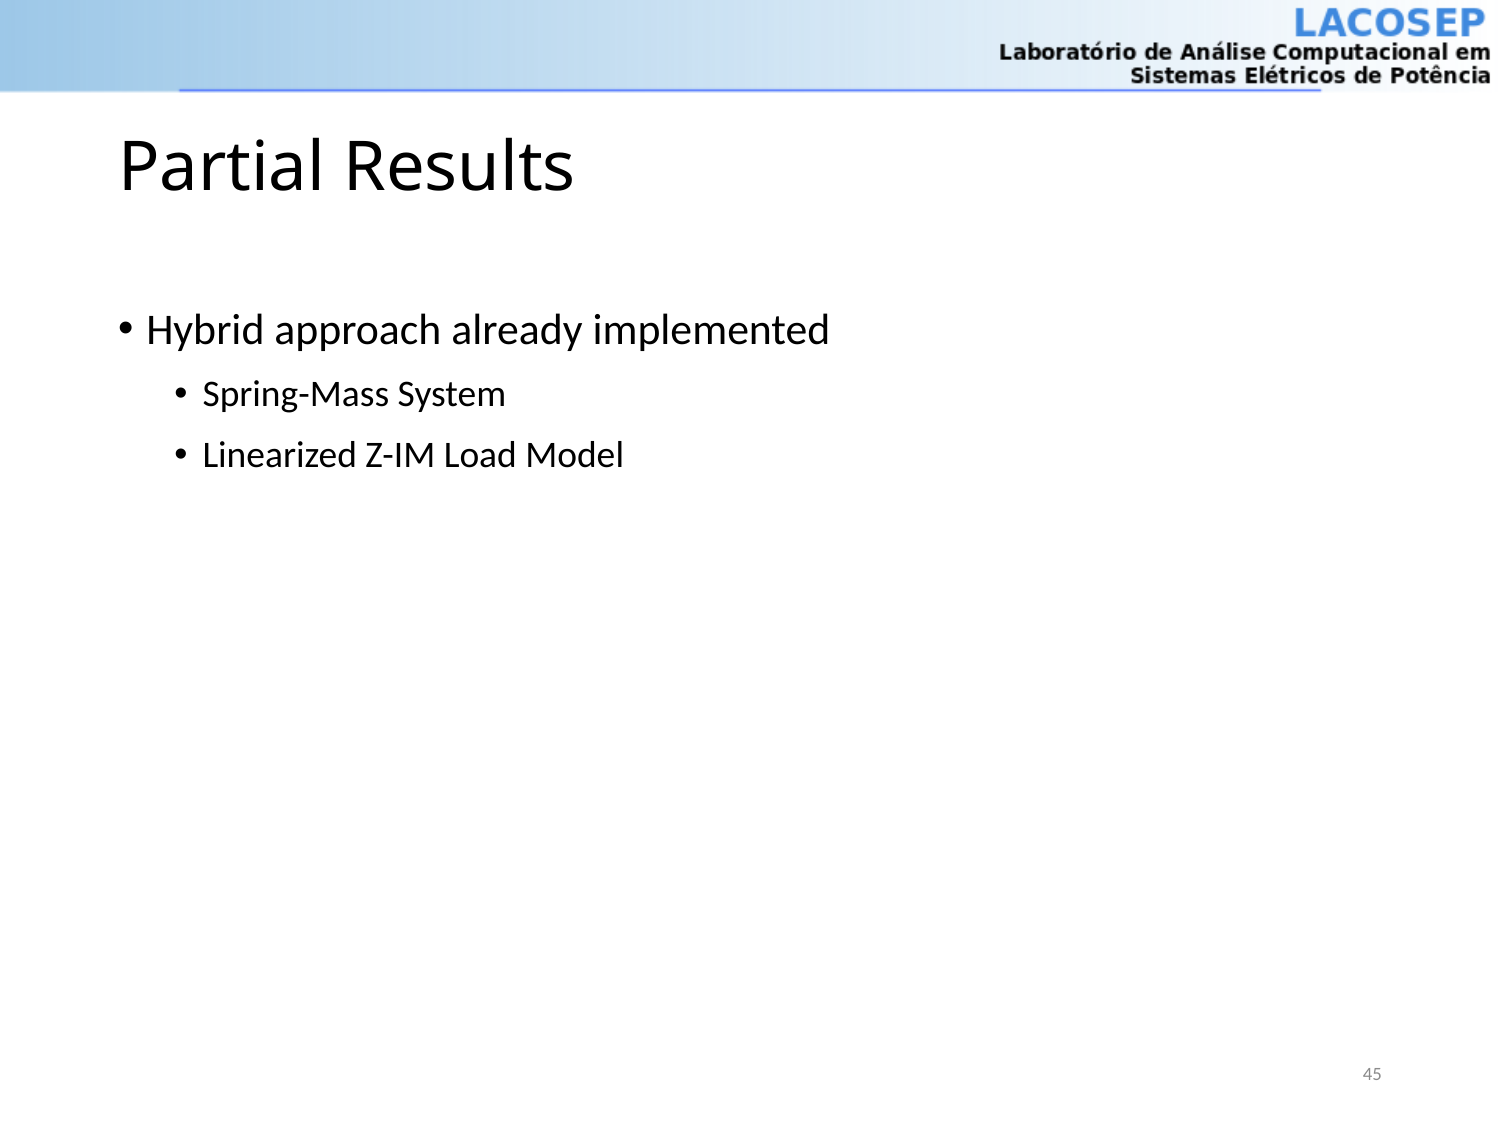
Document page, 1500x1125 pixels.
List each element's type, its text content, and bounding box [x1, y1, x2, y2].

title Partial Results [103, 59, 1397, 278]
slide_number 45 [1059, 1042, 1397, 1103]
picture [0, 0, 1500, 1125]
list Hybrid approach already implemented Spring-Mass System Linearized Z-IM Load Model [103, 299, 1397, 1014]
